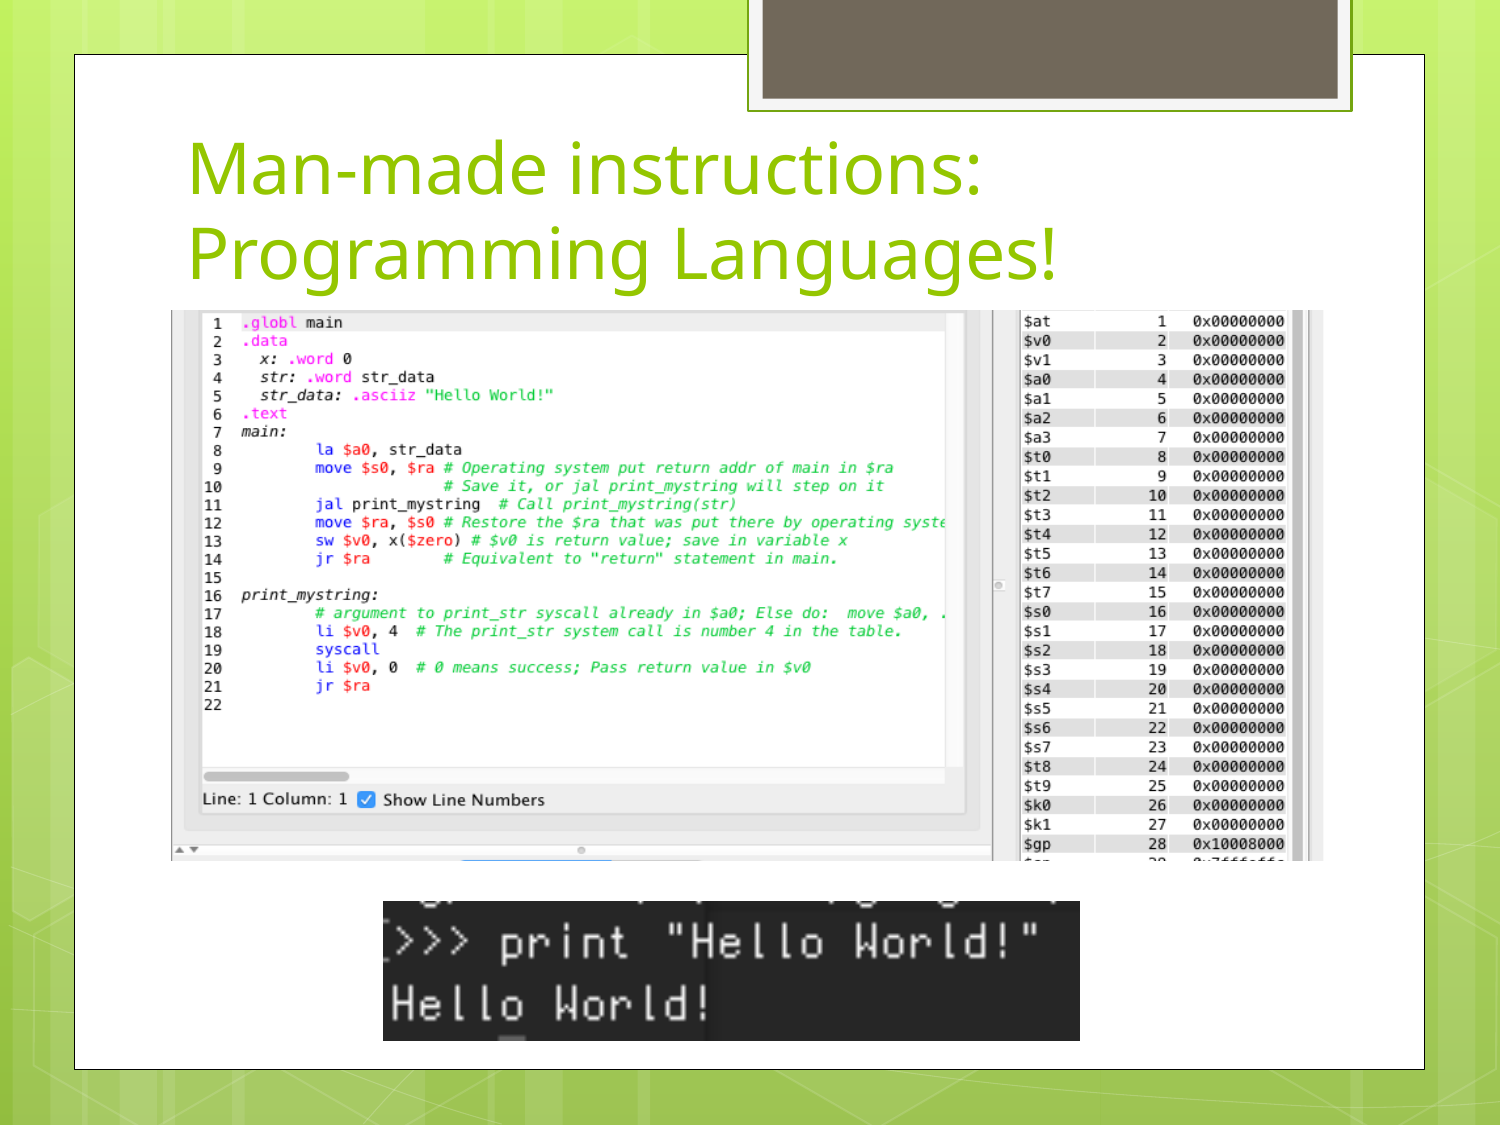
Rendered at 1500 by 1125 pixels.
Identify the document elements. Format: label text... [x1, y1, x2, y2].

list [170, 309, 1324, 861]
picture [383, 900, 1080, 1042]
title Man-made instructions: Programming Languages! [171, 114, 1324, 302]
